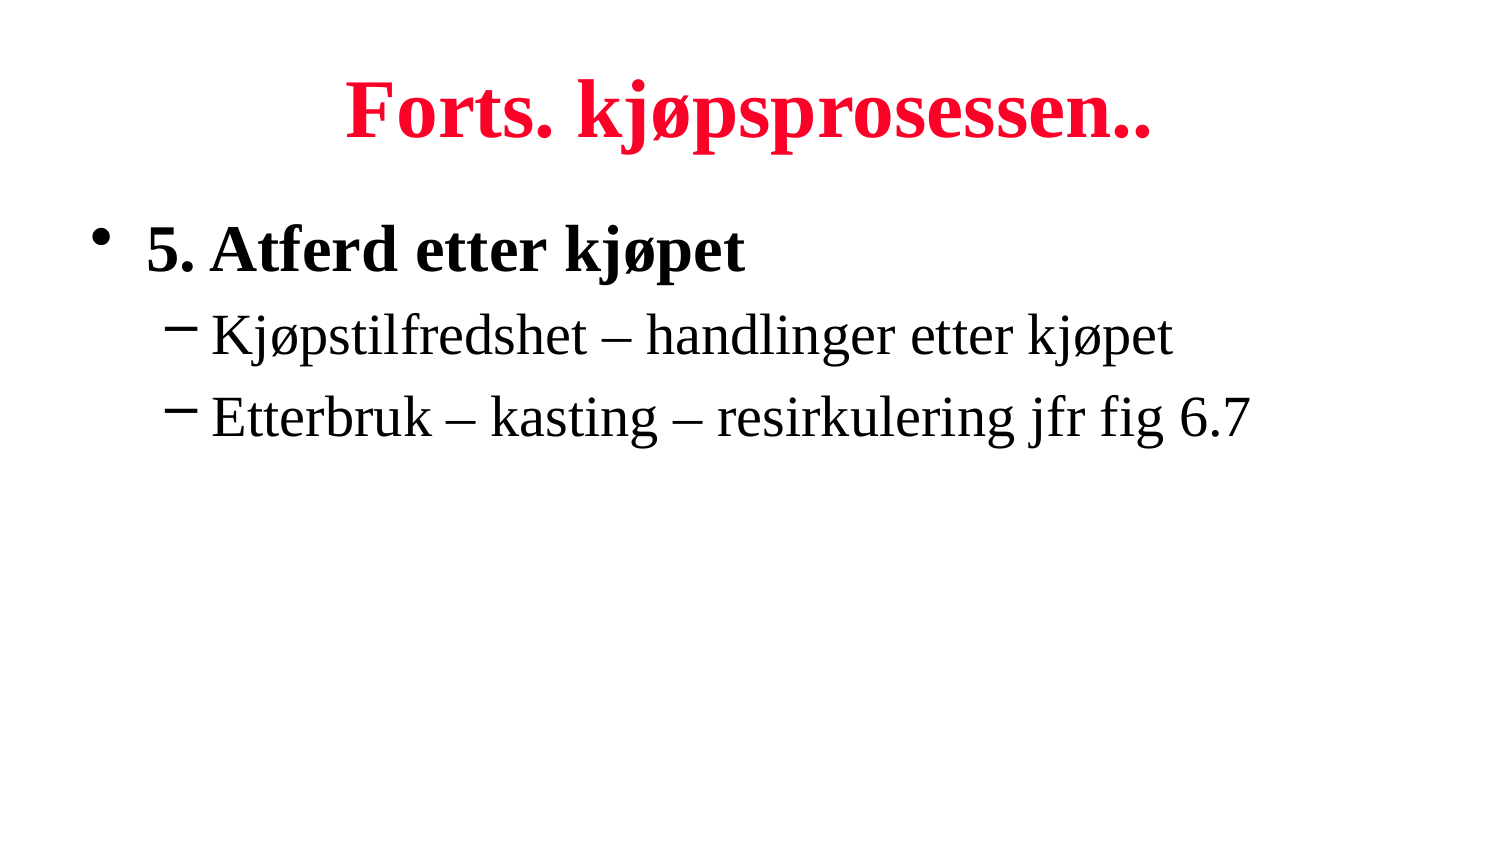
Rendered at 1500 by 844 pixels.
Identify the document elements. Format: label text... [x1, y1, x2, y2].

title Forts. kjøpsprosessen.. [75, 33, 1425, 175]
list 5. Atferd etter kjøpet Kjøpstilfredshet – handlinger etter kjøpet Etterbruk – kasting – resirkulering jfr fig 6.7 [75, 196, 1425, 754]
